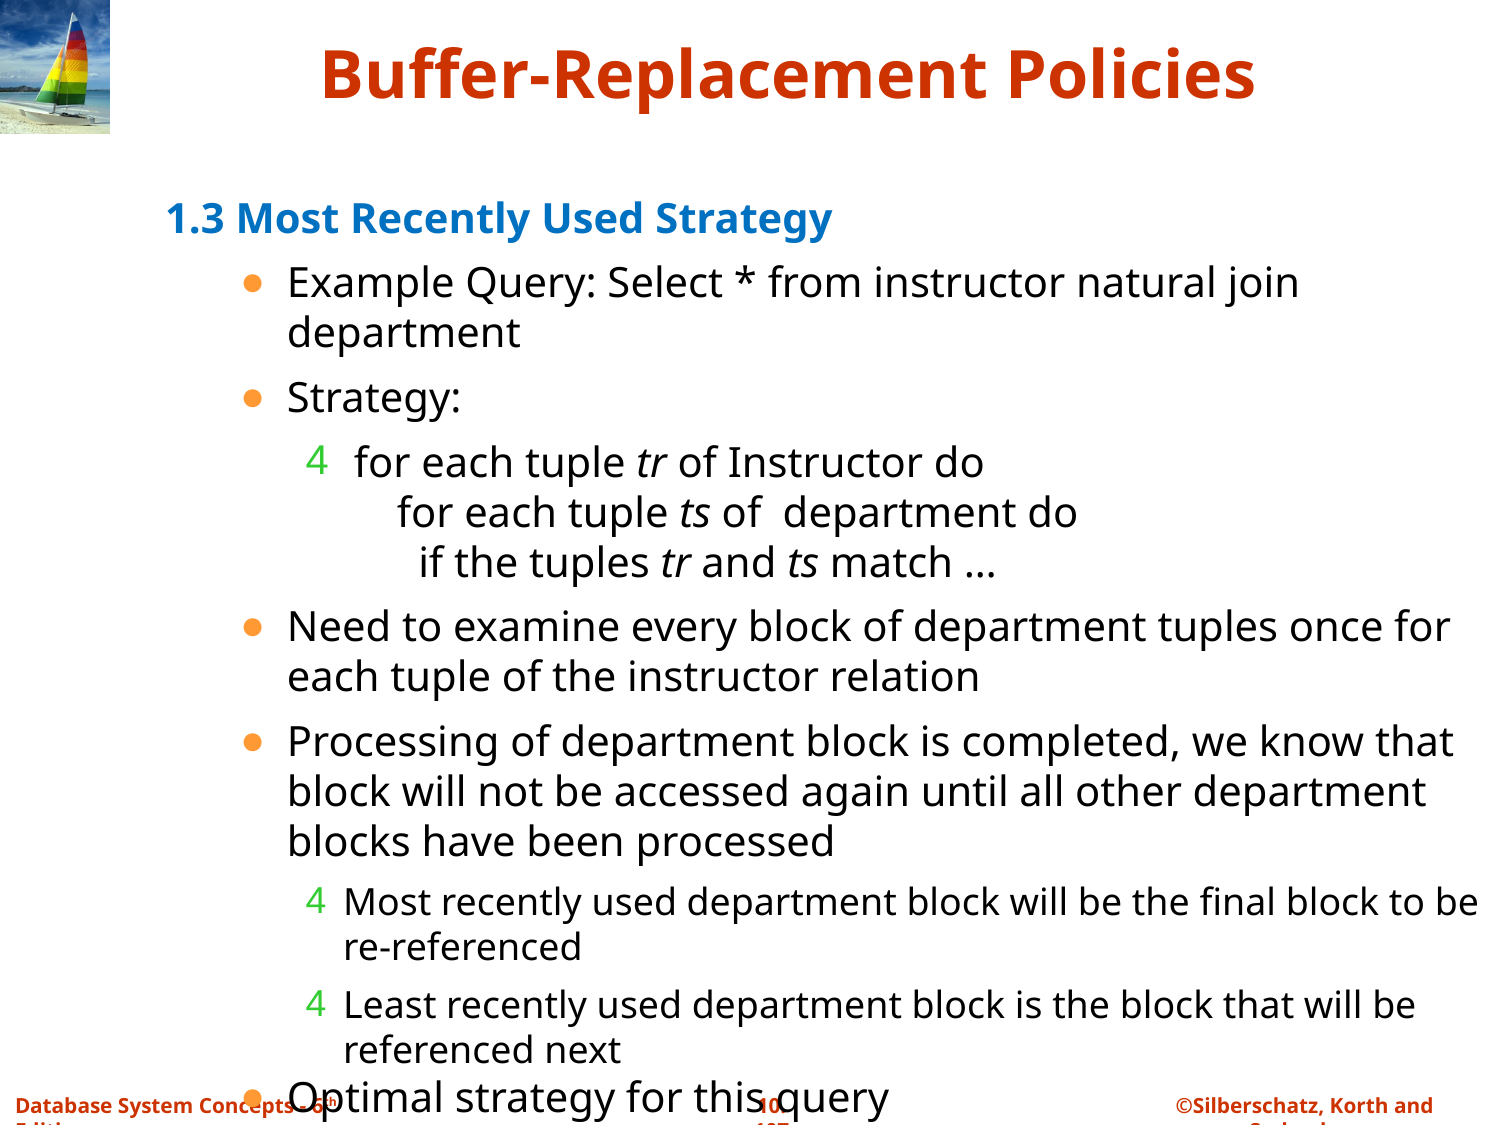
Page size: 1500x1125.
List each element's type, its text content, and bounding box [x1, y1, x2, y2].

title Buffer-Replacement Policies [126, 19, 1451, 120]
picture [0, 0, 110, 134]
list 1.3 Most Recently Used Strategy Example Query: Select * from instructor natural join department Strategy: for each tuple tr of Instructor do for each tuple ts of department do if the tuples tr and ts match … Need to examine every block of department tuples once for each tuple of the instructor relation Processing of department block is completed, we know that block will not be accessed again until all other department blocks have been processed Most recently used department block will be the final block to be re-referenced Least recently used department block is the block that will be referenced next Optimal strategy for this query [150, 184, 1500, 1016]
